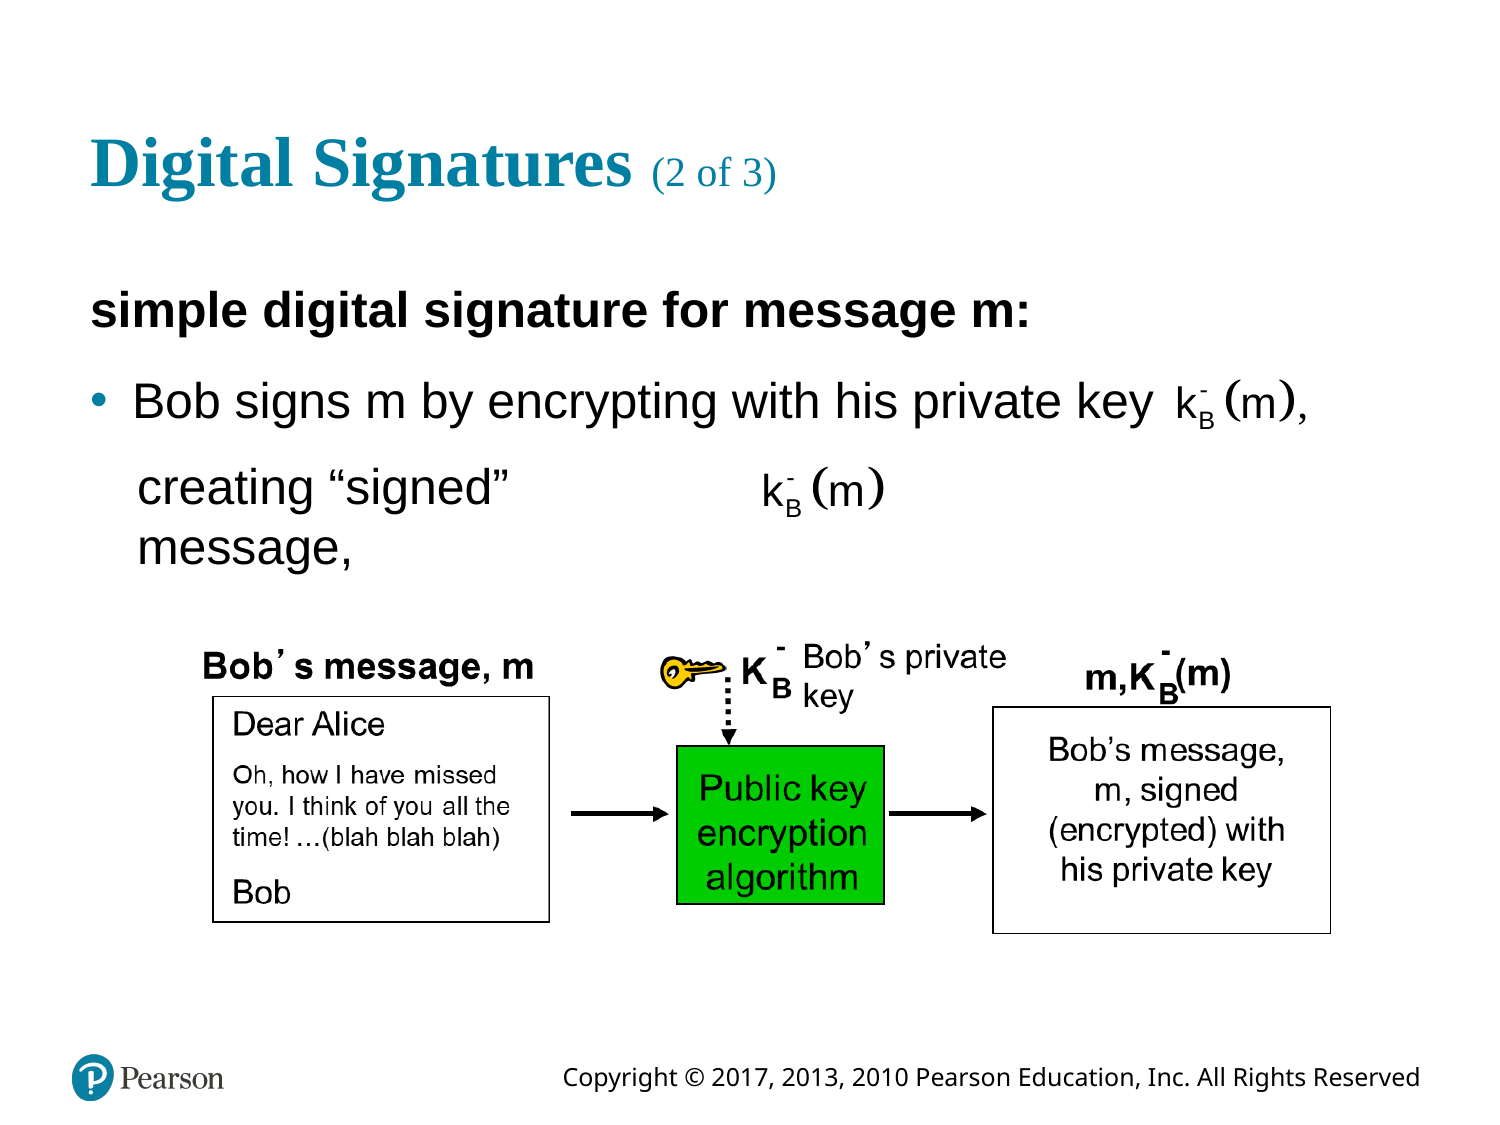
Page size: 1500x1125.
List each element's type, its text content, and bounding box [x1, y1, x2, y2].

picture [168, 617, 1332, 935]
list simple digital signature for message m: Bob signs m by encrypting with his private key [75, 262, 1171, 931]
picture [72, 1087, 83, 1101]
picture [72, 1054, 88, 1070]
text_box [756, 458, 891, 533]
picture [98, 1054, 224, 1101]
picture [80, 1063, 106, 1088]
title Digital Signatures (2 of 3) [75, 0, 1425, 216]
list creating “signed” message, [122, 439, 753, 522]
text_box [1170, 370, 1317, 444]
